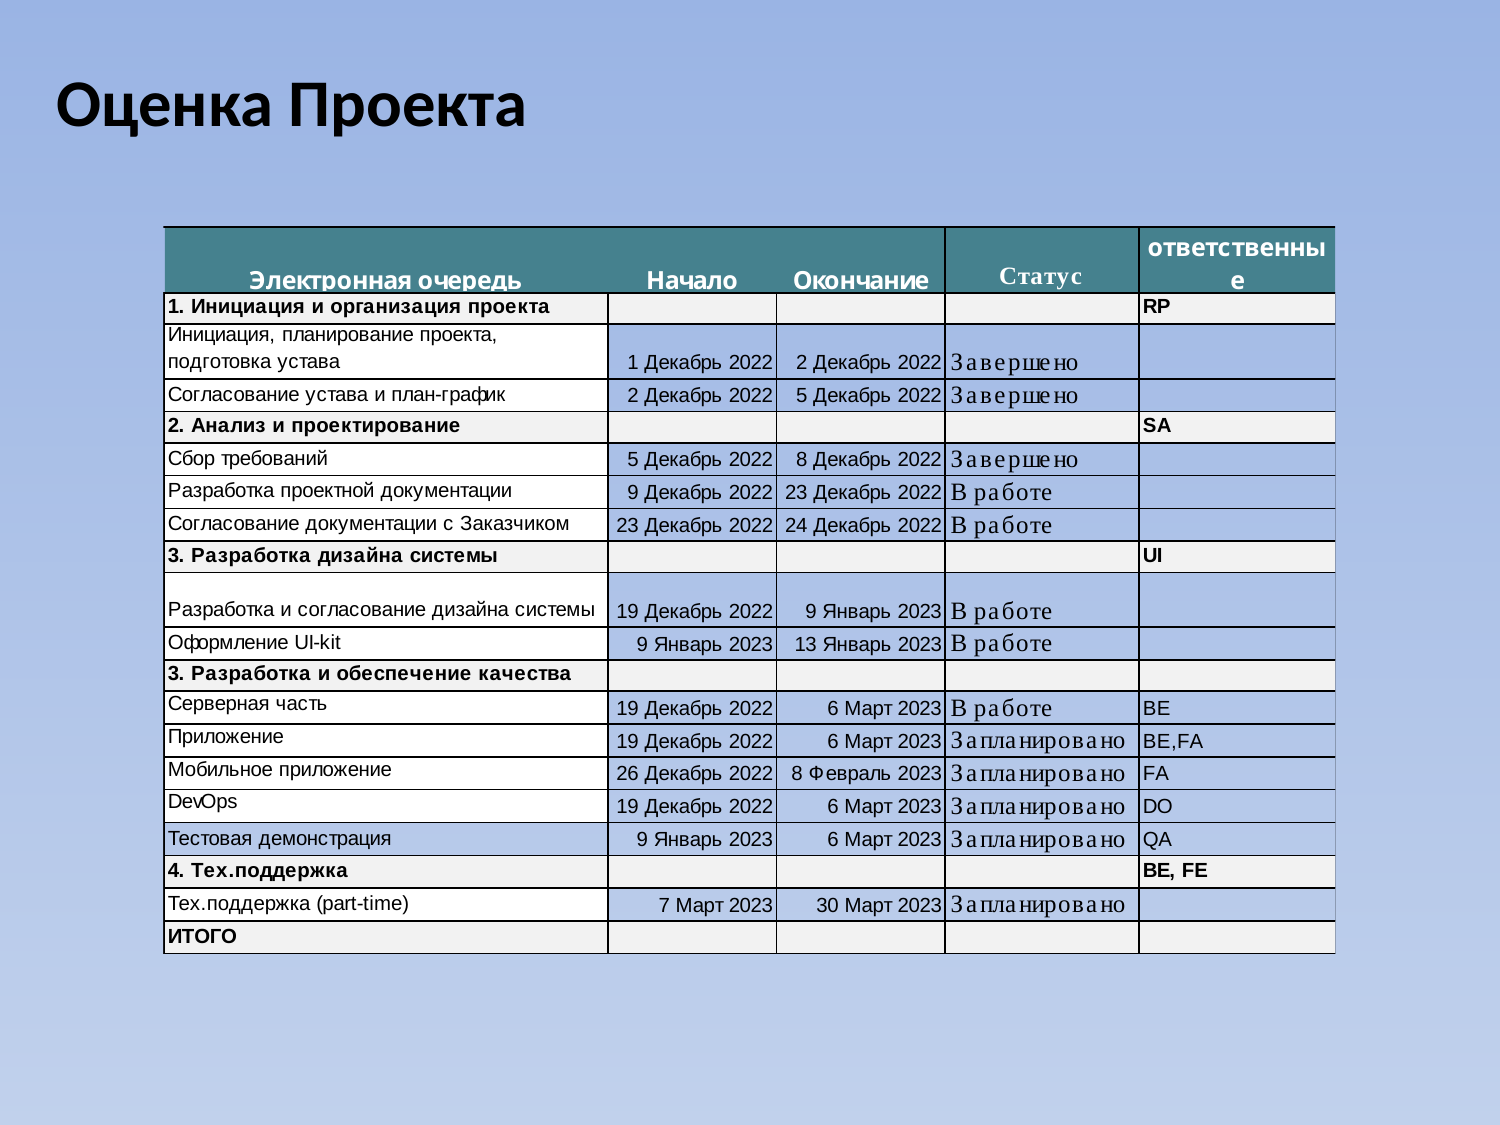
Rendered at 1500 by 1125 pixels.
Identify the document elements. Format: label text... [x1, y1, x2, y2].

picture [162, 226, 1337, 955]
list Оценка Проекта [41, 51, 1436, 291]
